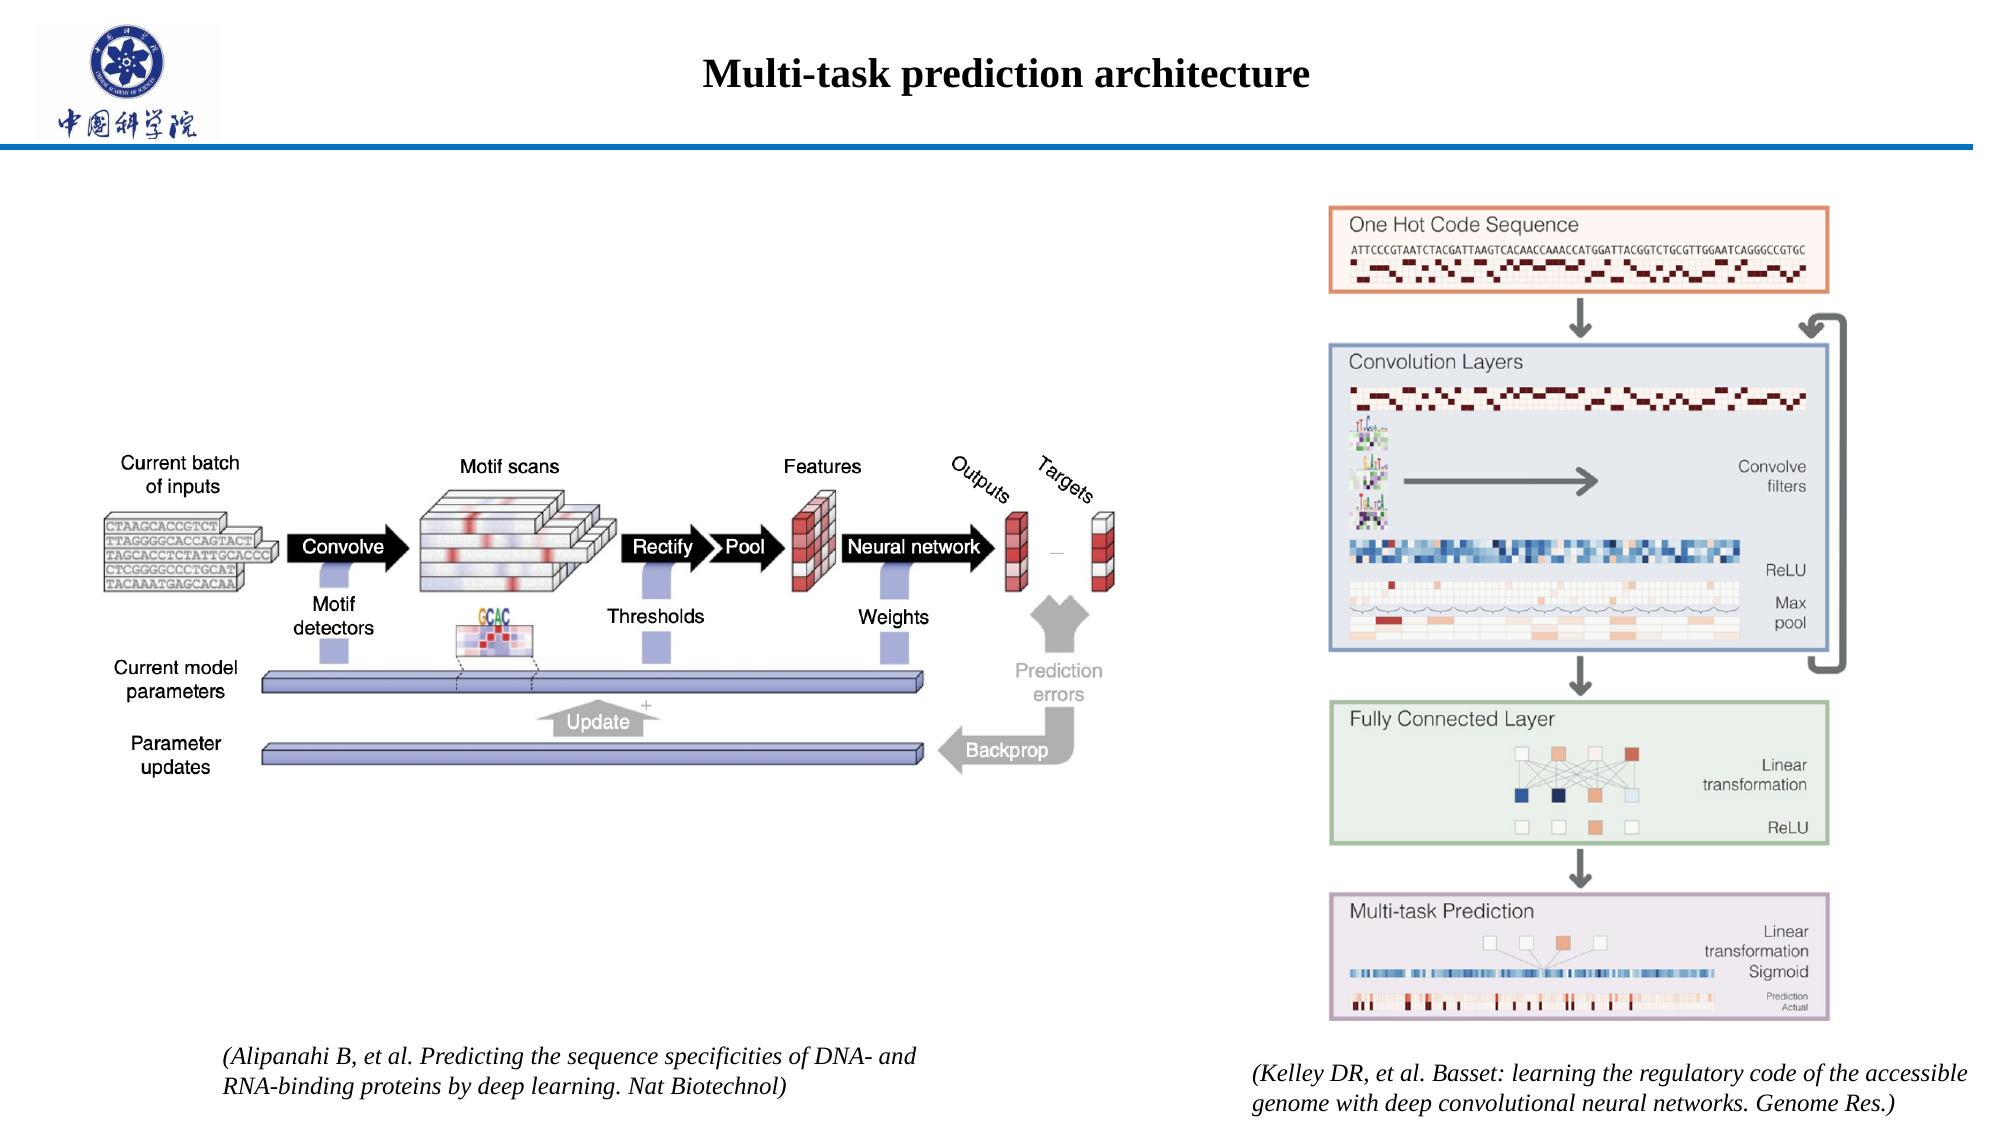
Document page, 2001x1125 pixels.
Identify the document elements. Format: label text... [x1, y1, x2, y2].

text_box (Alipanahi B, et al. Predicting the sequence specificities of DNA- and RNA-binding proteins by deep learning. Nat Biotechnol) [207, 1031, 942, 1107]
picture [1307, 186, 1885, 1032]
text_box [0, 24, 1974, 147]
picture [36, 427, 1157, 791]
text_box (Kelley DR, et al. Basset: learning the regulatory code of the accessible genome with deep convolutional neural networks. Genome Res.) [1237, 1049, 2000, 1124]
